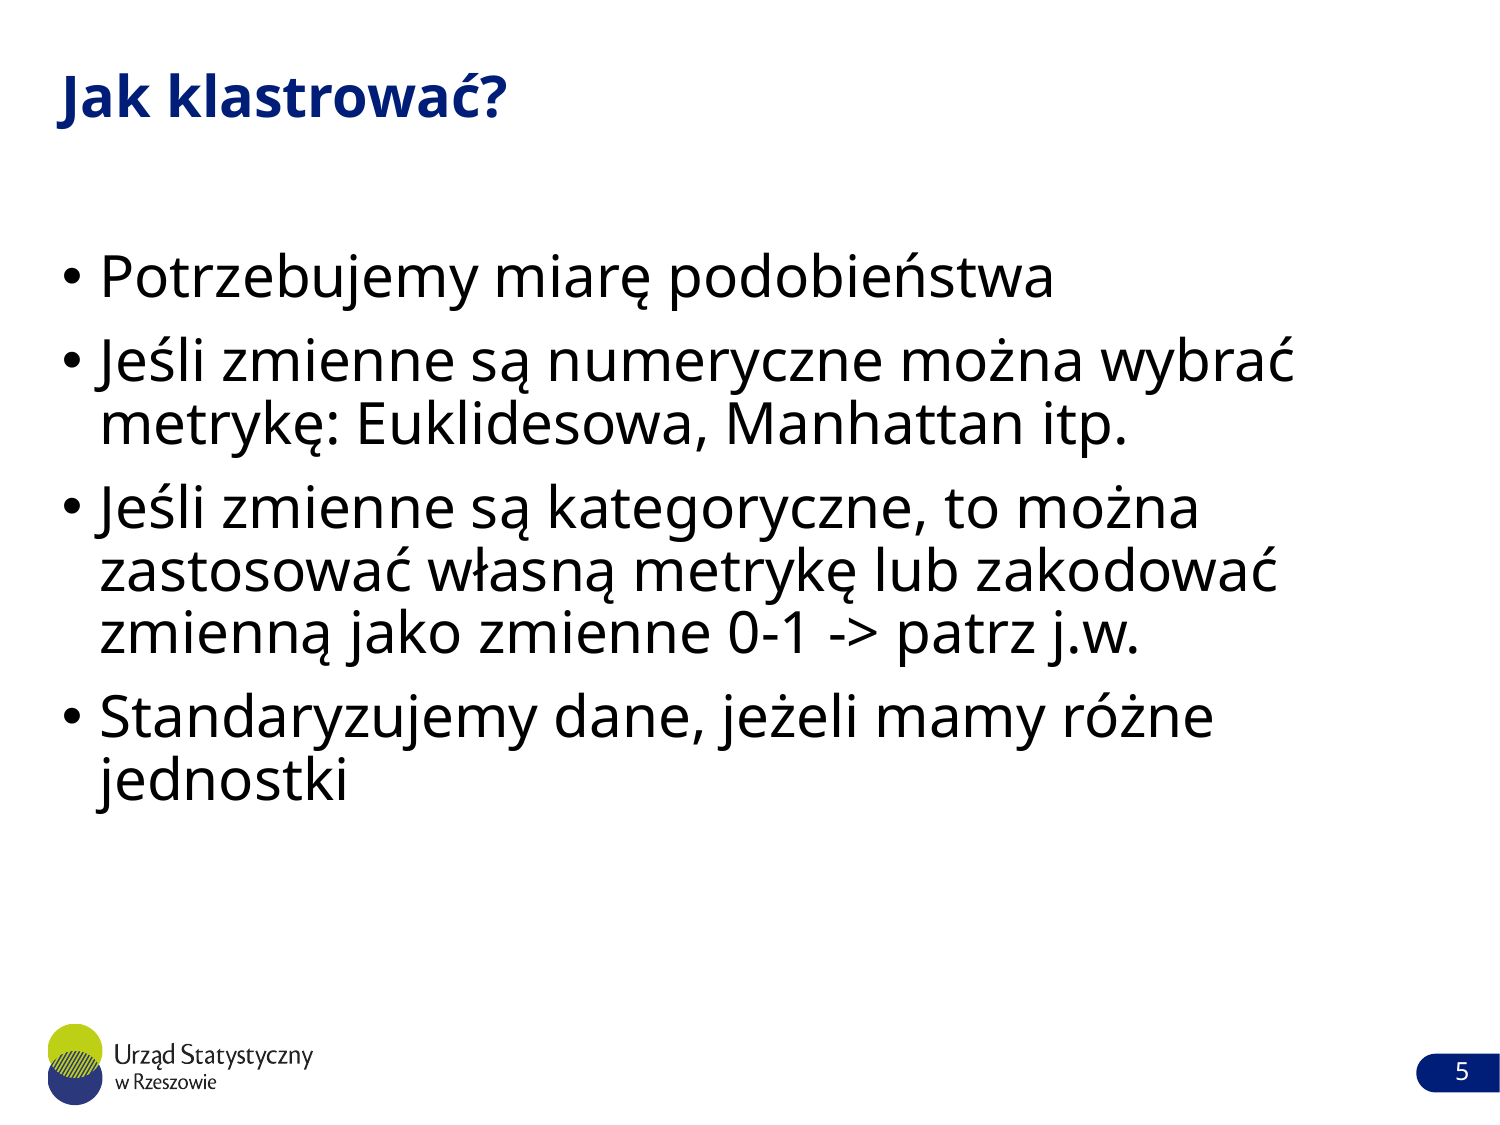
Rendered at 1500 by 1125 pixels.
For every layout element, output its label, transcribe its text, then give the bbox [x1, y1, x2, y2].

slide_number 5 [1059, 1042, 1485, 1103]
title Jak klastrować? [46, 59, 1460, 207]
